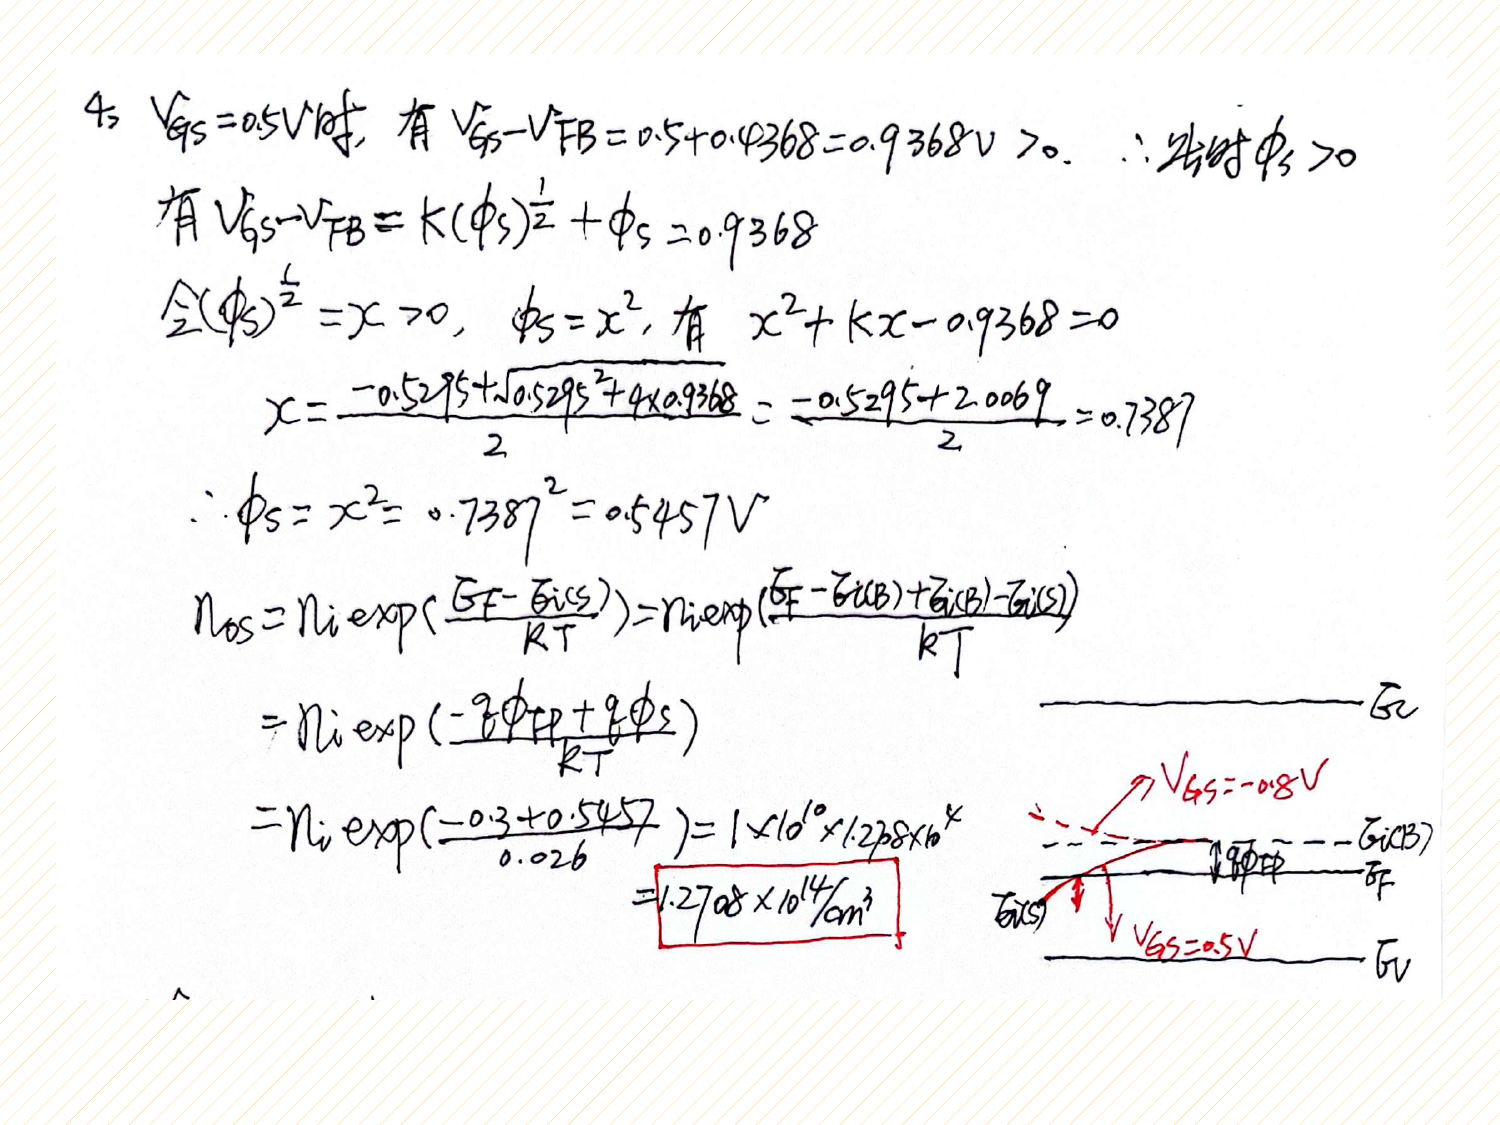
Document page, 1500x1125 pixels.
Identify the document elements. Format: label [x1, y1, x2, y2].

picture [56, 54, 1448, 1001]
